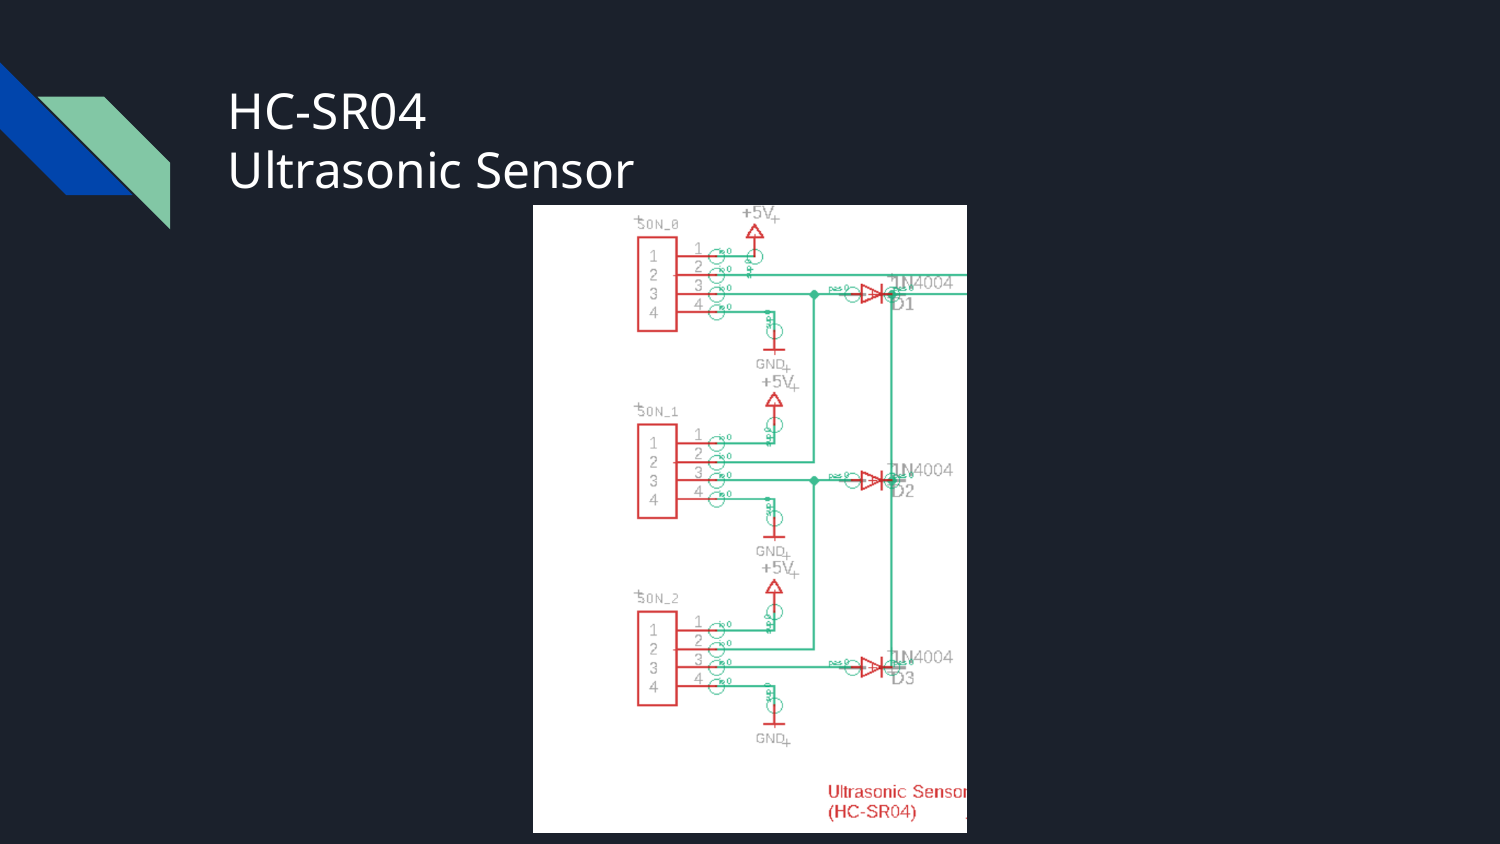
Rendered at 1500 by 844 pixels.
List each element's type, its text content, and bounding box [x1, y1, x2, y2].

picture [532, 205, 968, 833]
title HC-SR04 Ultrasonic Sensor [212, 64, 1368, 215]
